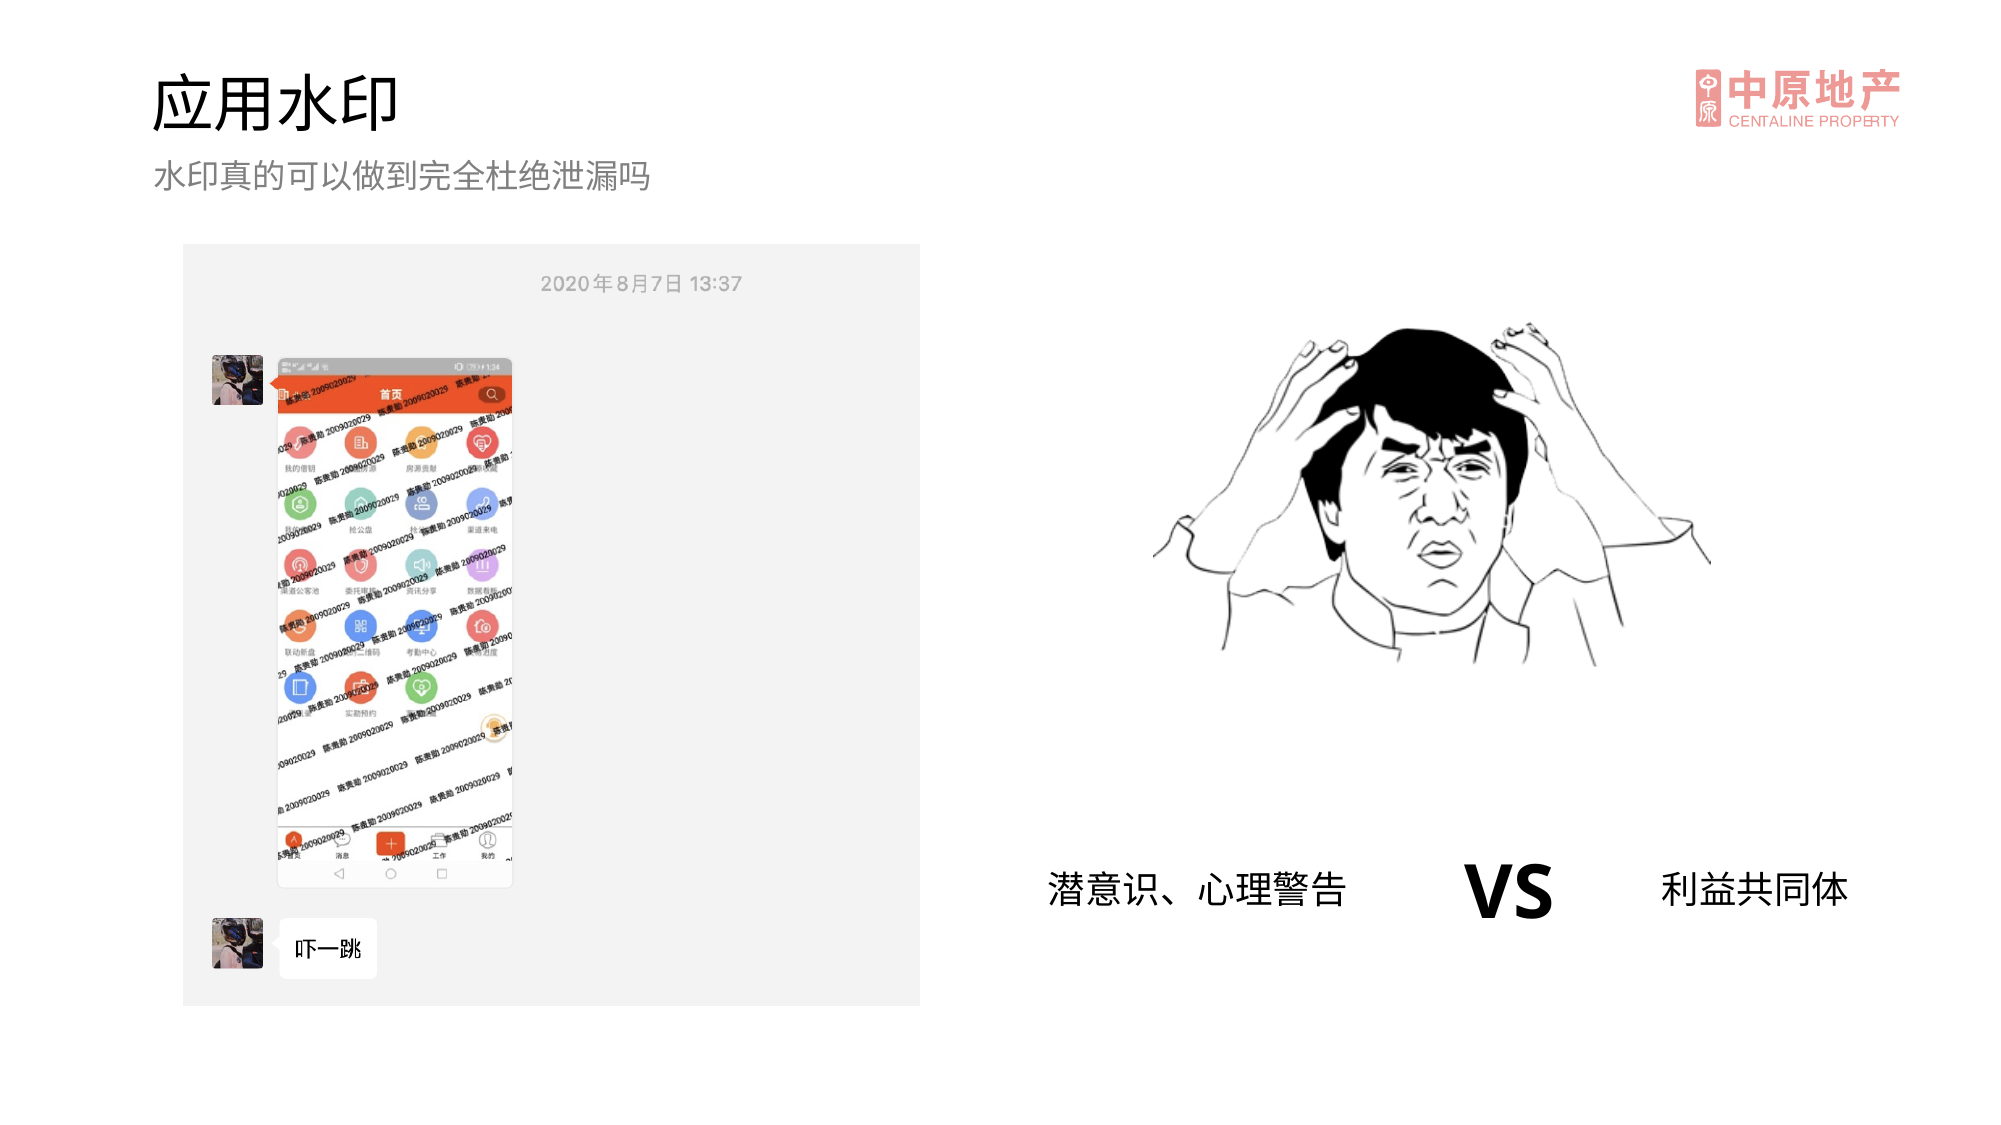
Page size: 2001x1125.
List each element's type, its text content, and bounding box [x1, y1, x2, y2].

text_box 利益共同体 [1646, 859, 1865, 919]
picture [1153, 314, 1711, 672]
picture [183, 244, 920, 1006]
text_box [1695, 68, 1900, 128]
text_box 潜意识、心理警告 [1032, 859, 1363, 919]
text_box VS [1450, 836, 1570, 942]
text_box 应用水印 [136, 56, 417, 147]
text_box 水印真的可以做到完全杜绝泄漏吗 [138, 147, 668, 203]
